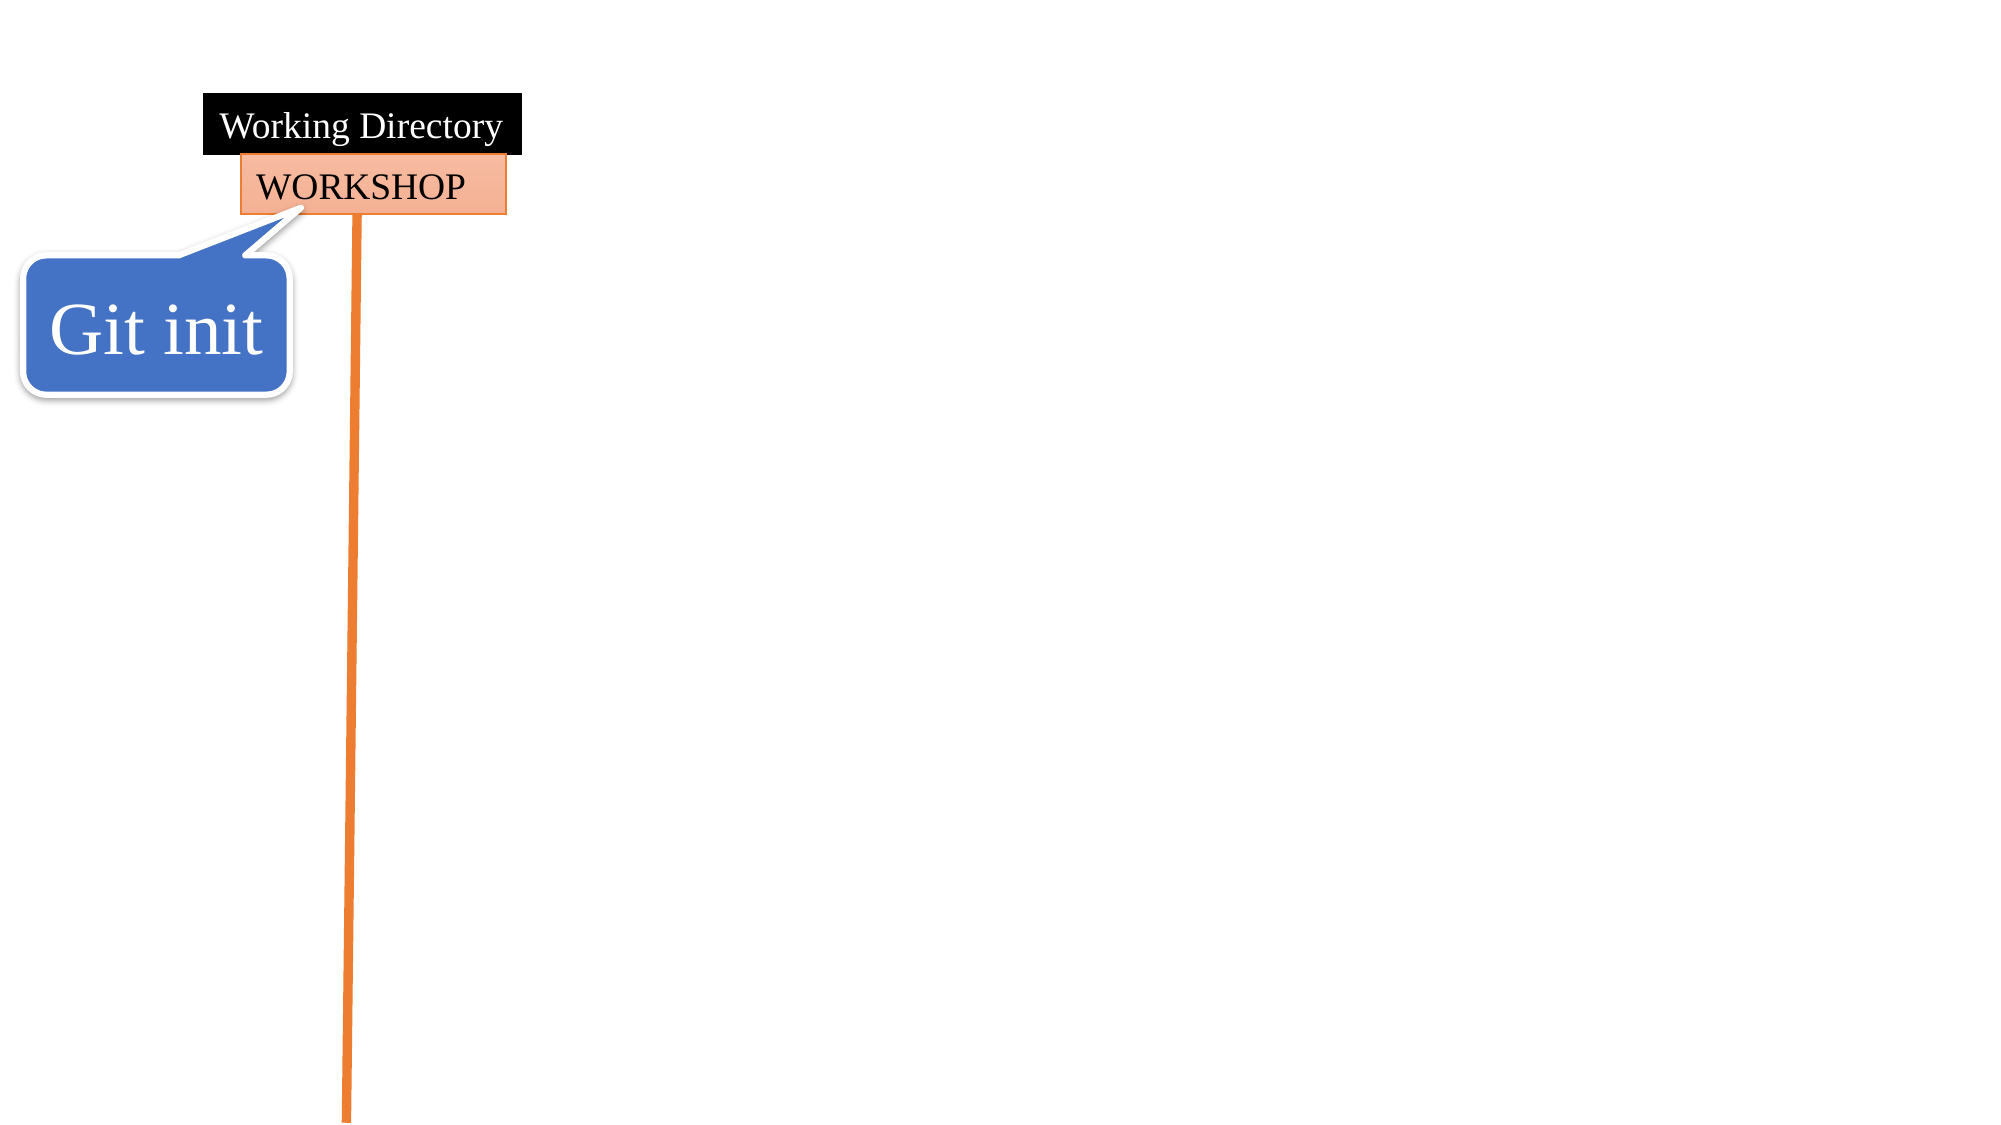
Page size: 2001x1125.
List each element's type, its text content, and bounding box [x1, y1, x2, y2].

text_box Git init [20, 204, 305, 398]
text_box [346, 157, 359, 1124]
text_box Working Directory [204, 93, 521, 154]
text_box WORKSHOP [241, 154, 507, 215]
